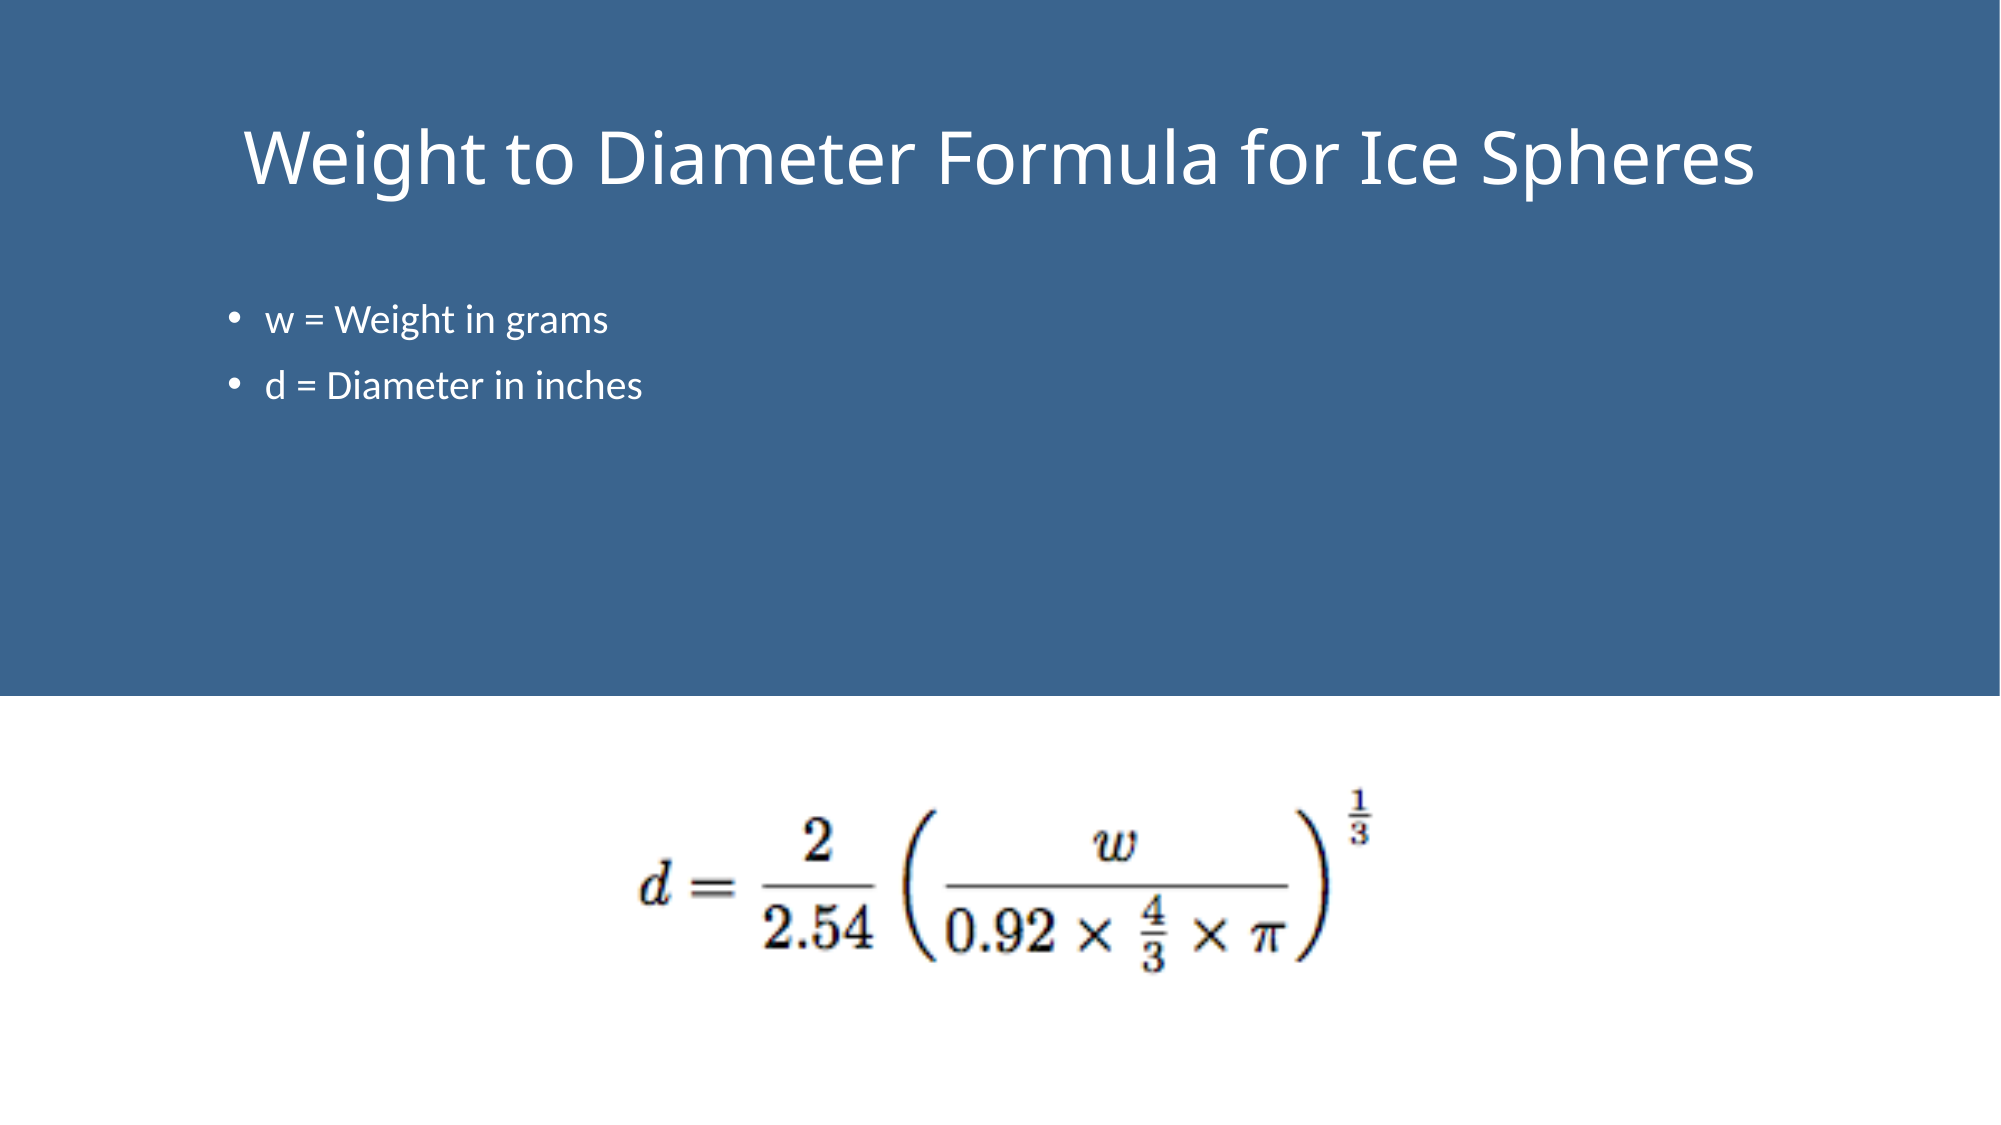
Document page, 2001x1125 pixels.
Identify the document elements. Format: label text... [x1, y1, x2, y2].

list w = Weight in grams d = Diameter in inches [212, 289, 1788, 639]
picture [609, 778, 1391, 1000]
text_box [0, 697, 2000, 1125]
text_box [0, 0, 2000, 697]
title Weight to Diameter Formula for Ice Spheres [157, 82, 1843, 239]
